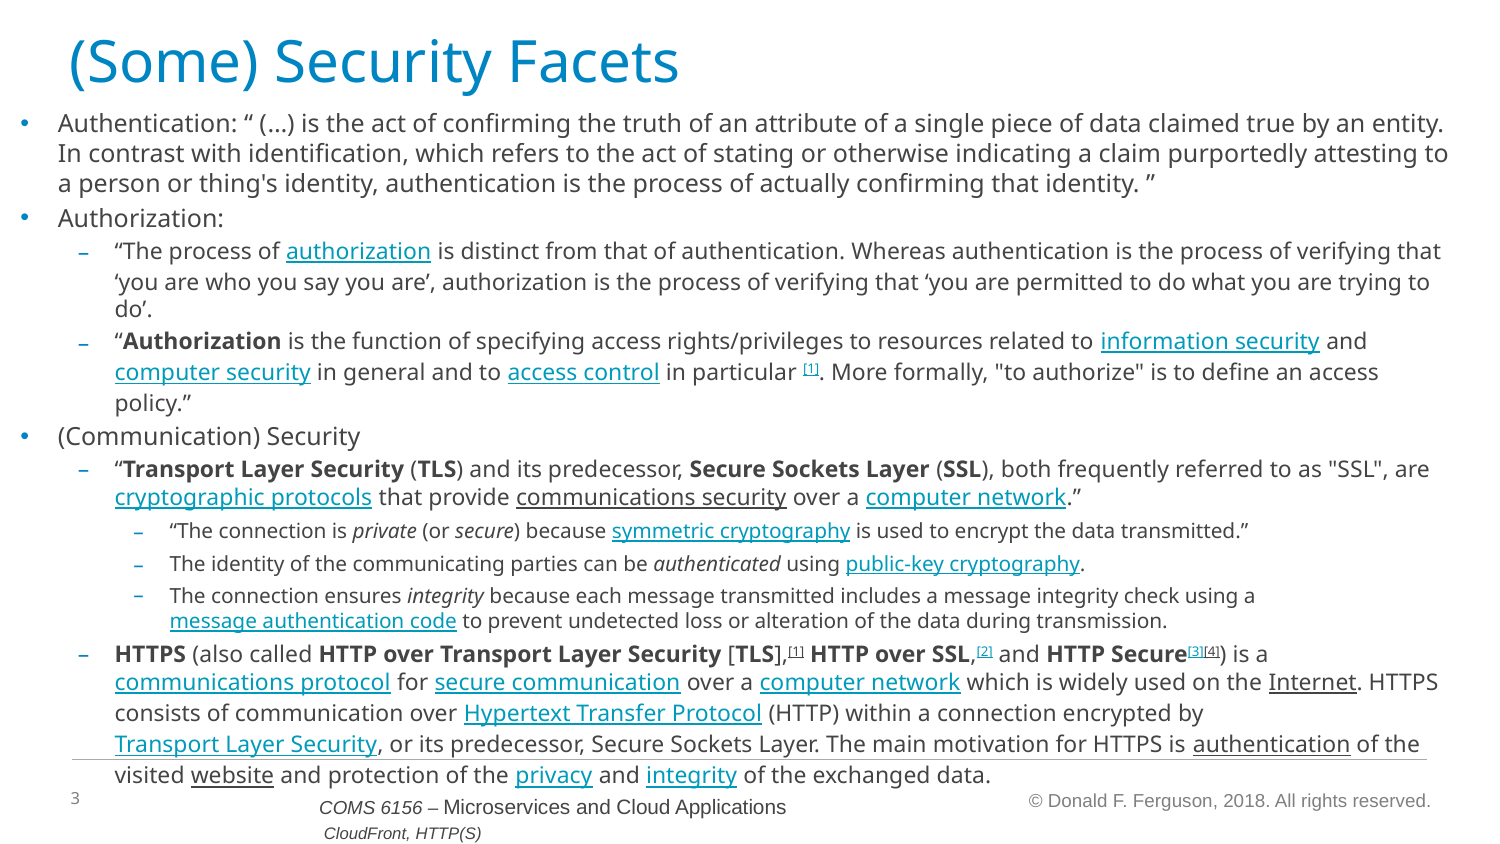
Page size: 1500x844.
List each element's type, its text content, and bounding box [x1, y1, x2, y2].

list Authentication: “ (…) is the act of confirming the truth of an attribute of a single piece of data claimed true by an entity. In contrast with identification, which refers to the act of stating or otherwise indicating a claim purportedly attesting to a person or thing's identity, authentication is the process of actually confirming that identity. ” Authorization: “The process of authorization is distinct from that of authentication. Whereas authentication is the process of verifying that ‘you are who you say you are’, authorization is the process of verifying that ‘you are permitted to do what you are trying to do’. “Authorization is the function of specifying access rights/privileges to resources related to information security and computer security in general and to access control in particular [1]. More formally, "to authorize" is to define an access policy.” (Communication) Security “Transport Layer Security (TLS) and its predecessor, Secure Sockets Layer (SSL), both frequently referred to as "SSL", are cryptographic protocols that provide communications security over a computer network.” “The connection is private (or secure) because symmetric cryptography is used to encrypt the data transmitted.” The identity of the communicating parties can be authenticated using public-key cryptography. The connection ensures integrity because each message transmitted includes a message integrity check using a message authentication code to prevent undetected loss or alteration of the data during transmission. HTTPS (also called HTTP over Transport Layer Security [TLS],[1] HTTP over SSL,[2] and HTTP Secure[3][4]) is a communications protocol for secure communication over a computer network which is widely used on the Internet. HTTPS consists of communication over Hypertext Transfer Protocol (HTTP) within a connection encrypted by Transport Layer Security, or its predecessor, Secure Sockets Layer. The main motivation for HTTPS is authentication of the visited website and protection of the privacy and integrity of the exchanged data. [20, 107, 1453, 771]
title (Some) Security Facets [69, 31, 1429, 96]
